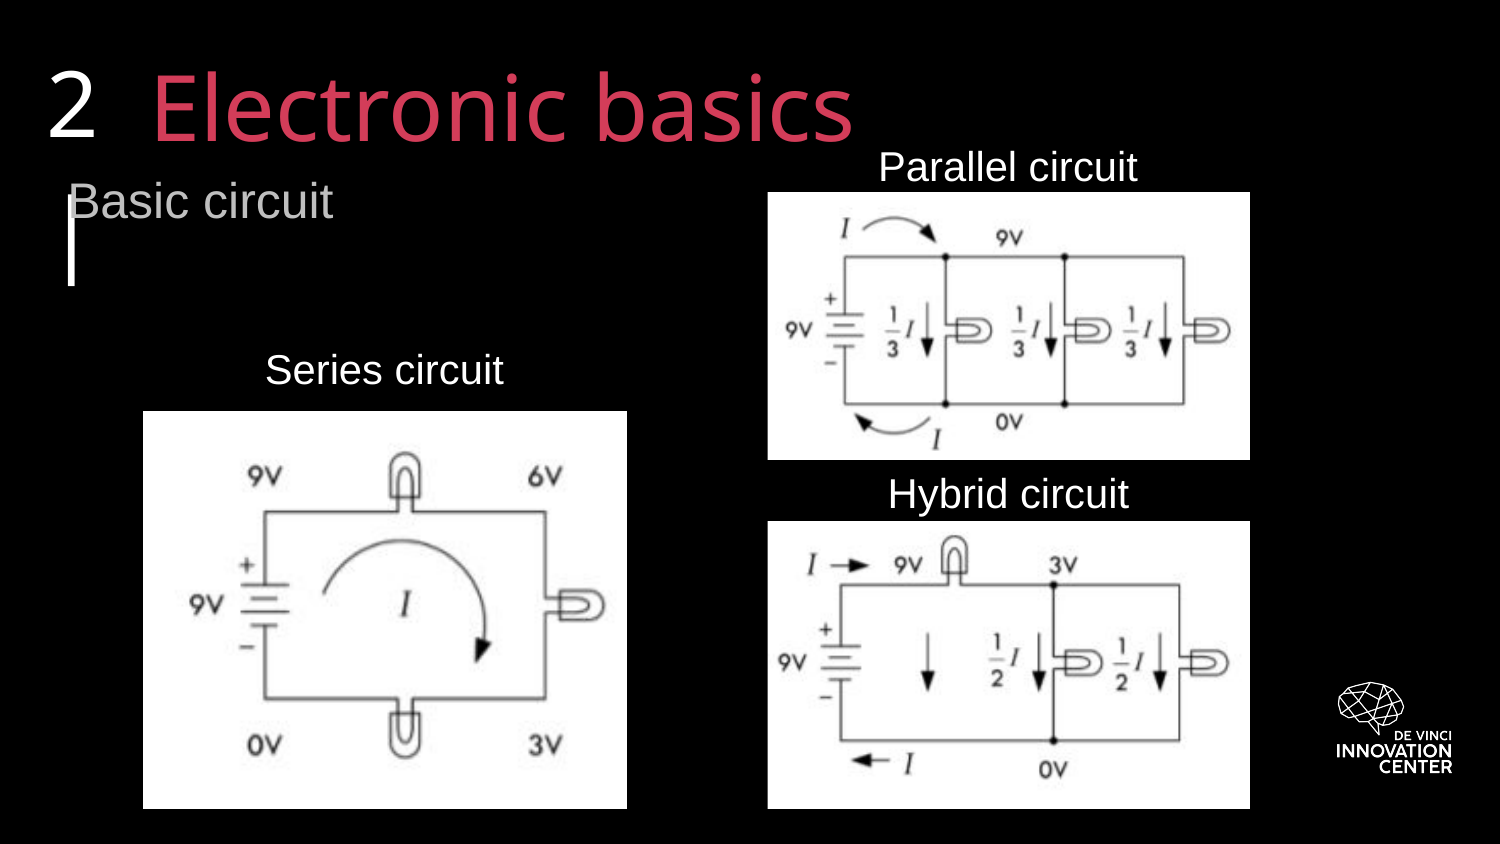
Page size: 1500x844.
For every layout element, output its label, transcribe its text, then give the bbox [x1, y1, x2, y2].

text_box Parallel circuit [863, 132, 1155, 192]
picture [767, 521, 1250, 809]
picture [767, 192, 1250, 460]
list 2| [12, 14, 144, 147]
text_box Basic circuit [52, 150, 546, 248]
list Electronic basics [115, 18, 877, 166]
text_box Series circuit [250, 335, 520, 411]
text_box Hybrid circuit [872, 460, 1145, 521]
picture [1320, 656, 1471, 807]
picture [143, 411, 627, 809]
